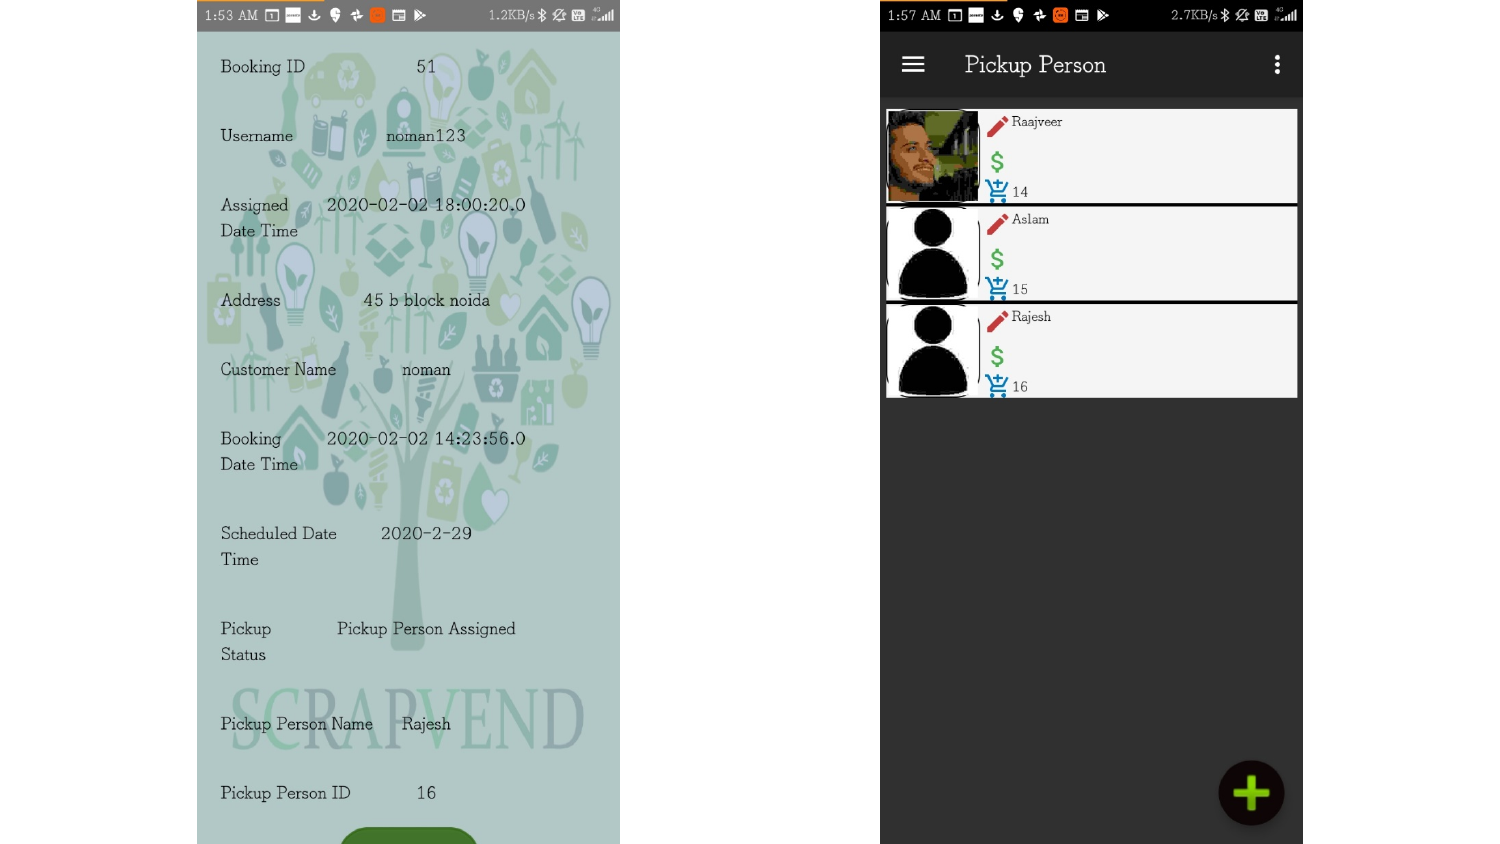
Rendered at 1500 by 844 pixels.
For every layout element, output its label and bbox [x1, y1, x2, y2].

picture [880, 0, 1303, 844]
picture [197, 0, 620, 844]
